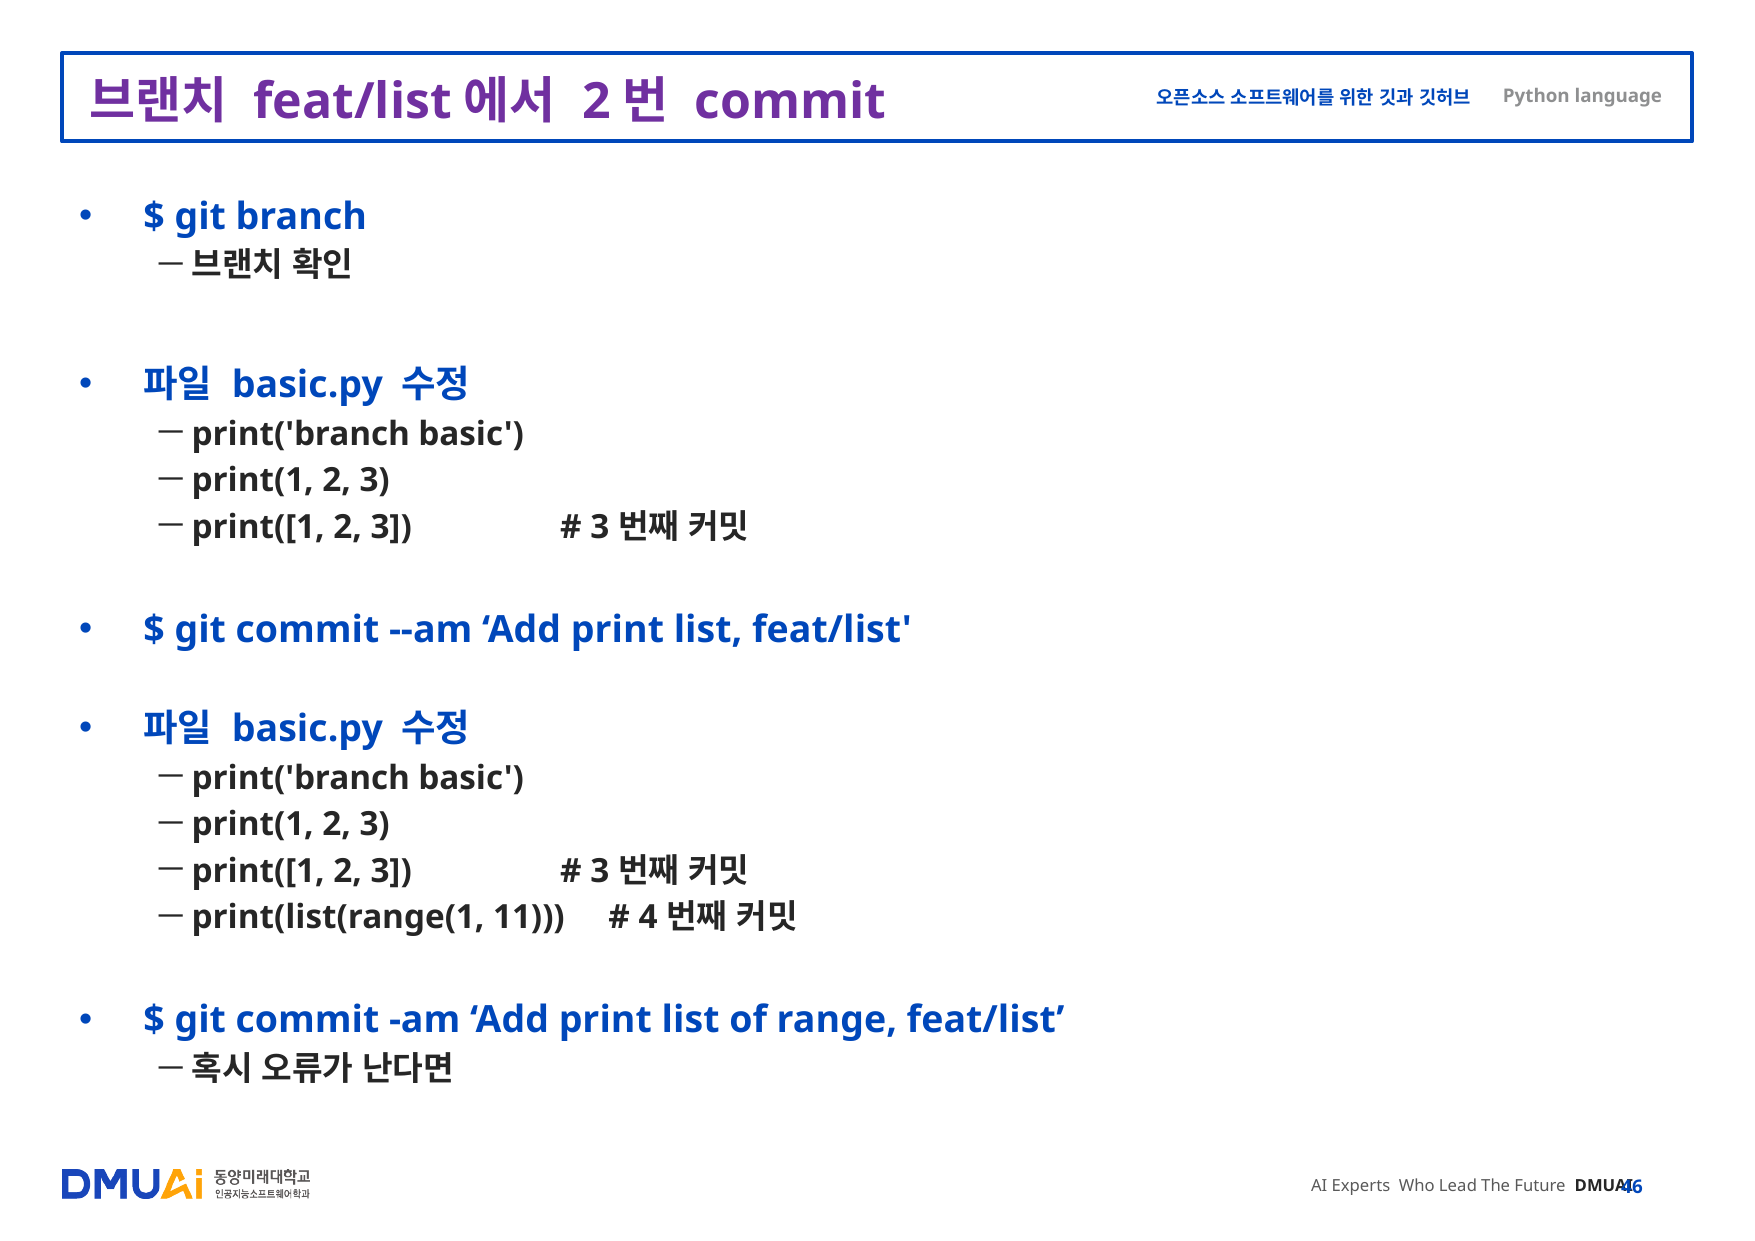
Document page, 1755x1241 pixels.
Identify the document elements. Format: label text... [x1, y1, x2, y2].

list $ git branch 브랜치 확인 파일 basic.py 수정 print('branch basic') print(1, 2, 3) print([1, 2, 3]) # 3번째 커밋 $ git commit --am ‘Add print list, feat/list' 파일 basic.py 수정 print('branch basic') print(1, 2, 3) print([1, 2, 3]) # 3번째 커밋 print(list(range(1, 11))) # 4번째 커밋 $ git commit -am ‘Add print list of range, feat/list’ 혹시 오류가 난다면 [62, 183, 1681, 1140]
title 브랜치 feat/list에서 2번 commit [72, 69, 1055, 128]
picture [62, 1169, 310, 1199]
